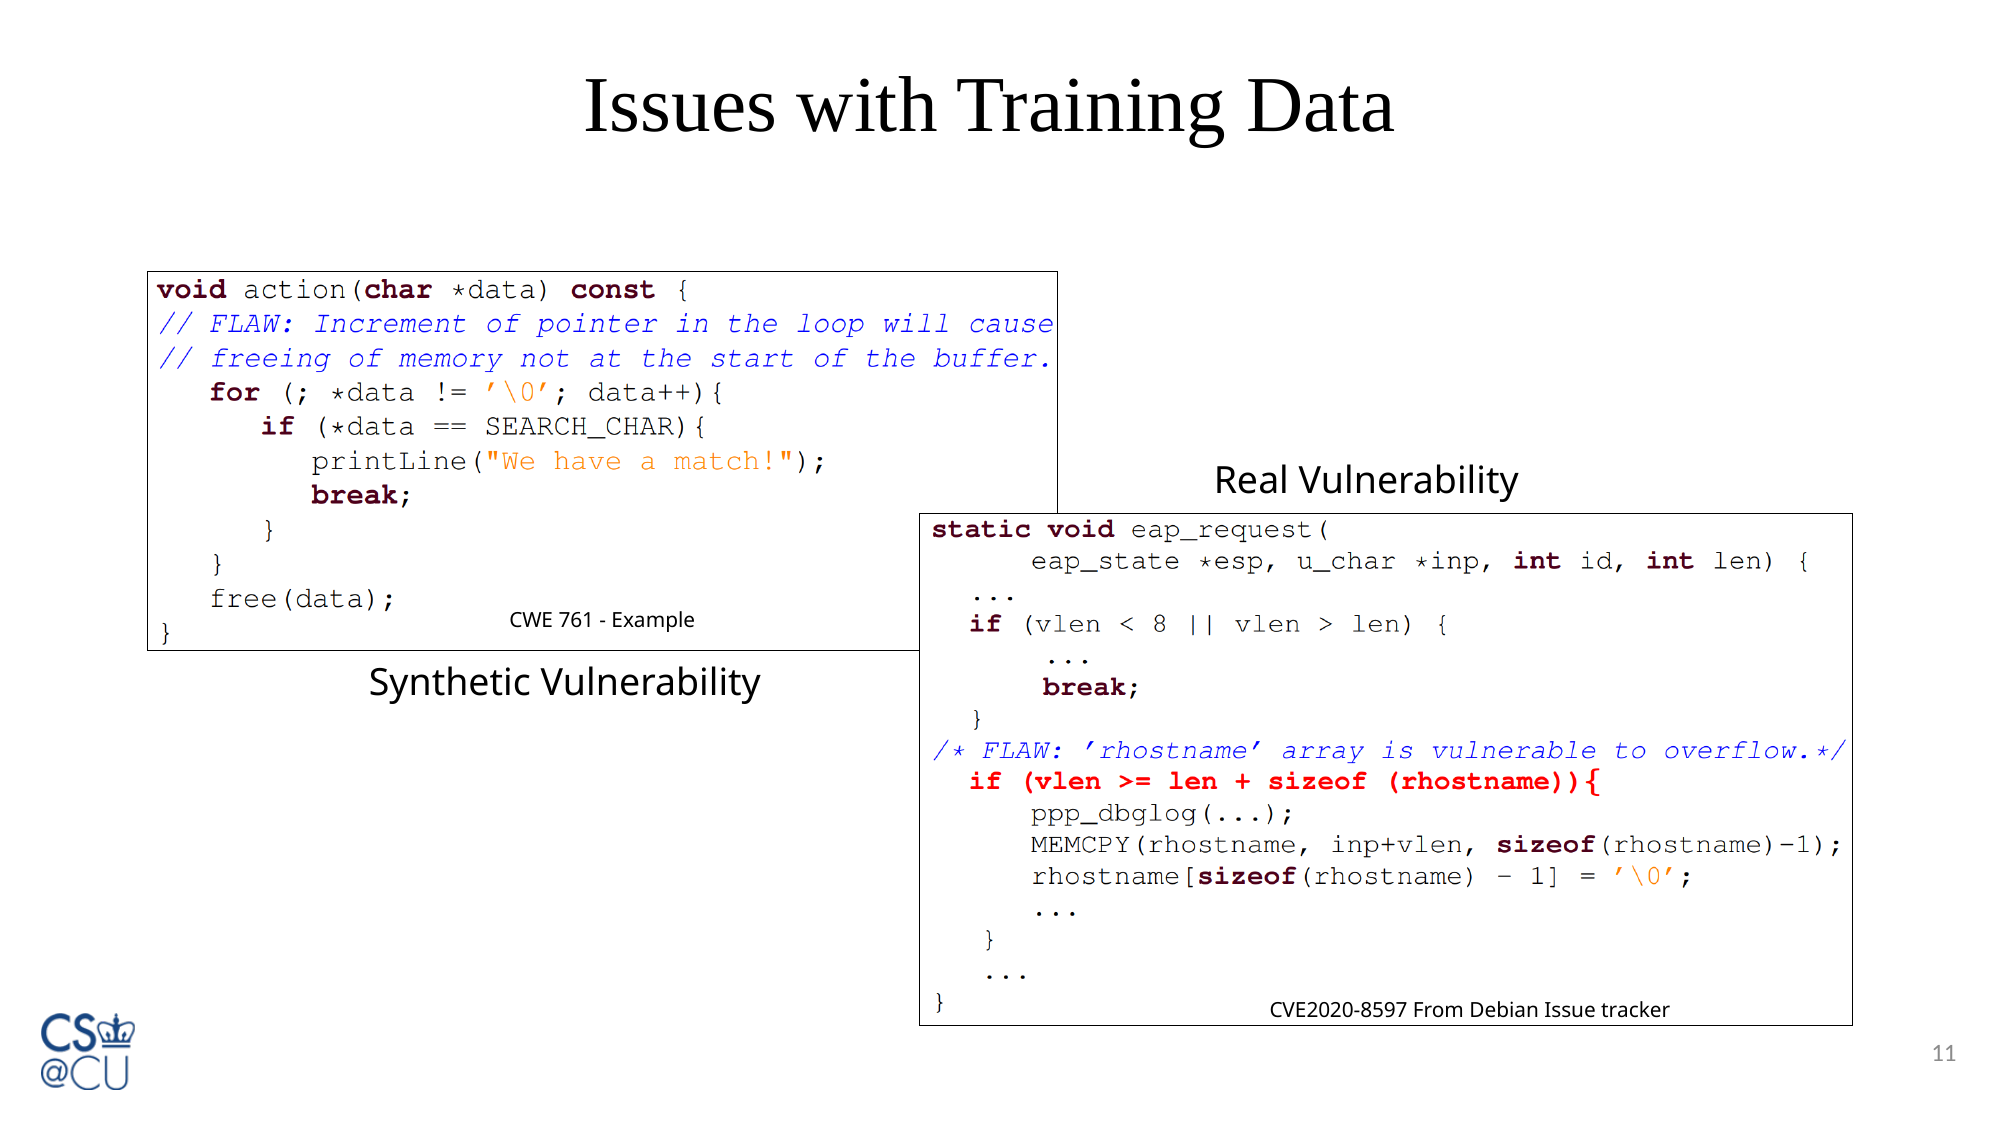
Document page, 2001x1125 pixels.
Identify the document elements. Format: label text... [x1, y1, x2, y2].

slide_number 11 [1900, 1021, 1972, 1082]
picture [41, 1013, 138, 1090]
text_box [147, 271, 1058, 716]
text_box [919, 448, 1853, 1041]
text_box Issues with Training Data [99, 43, 1901, 169]
